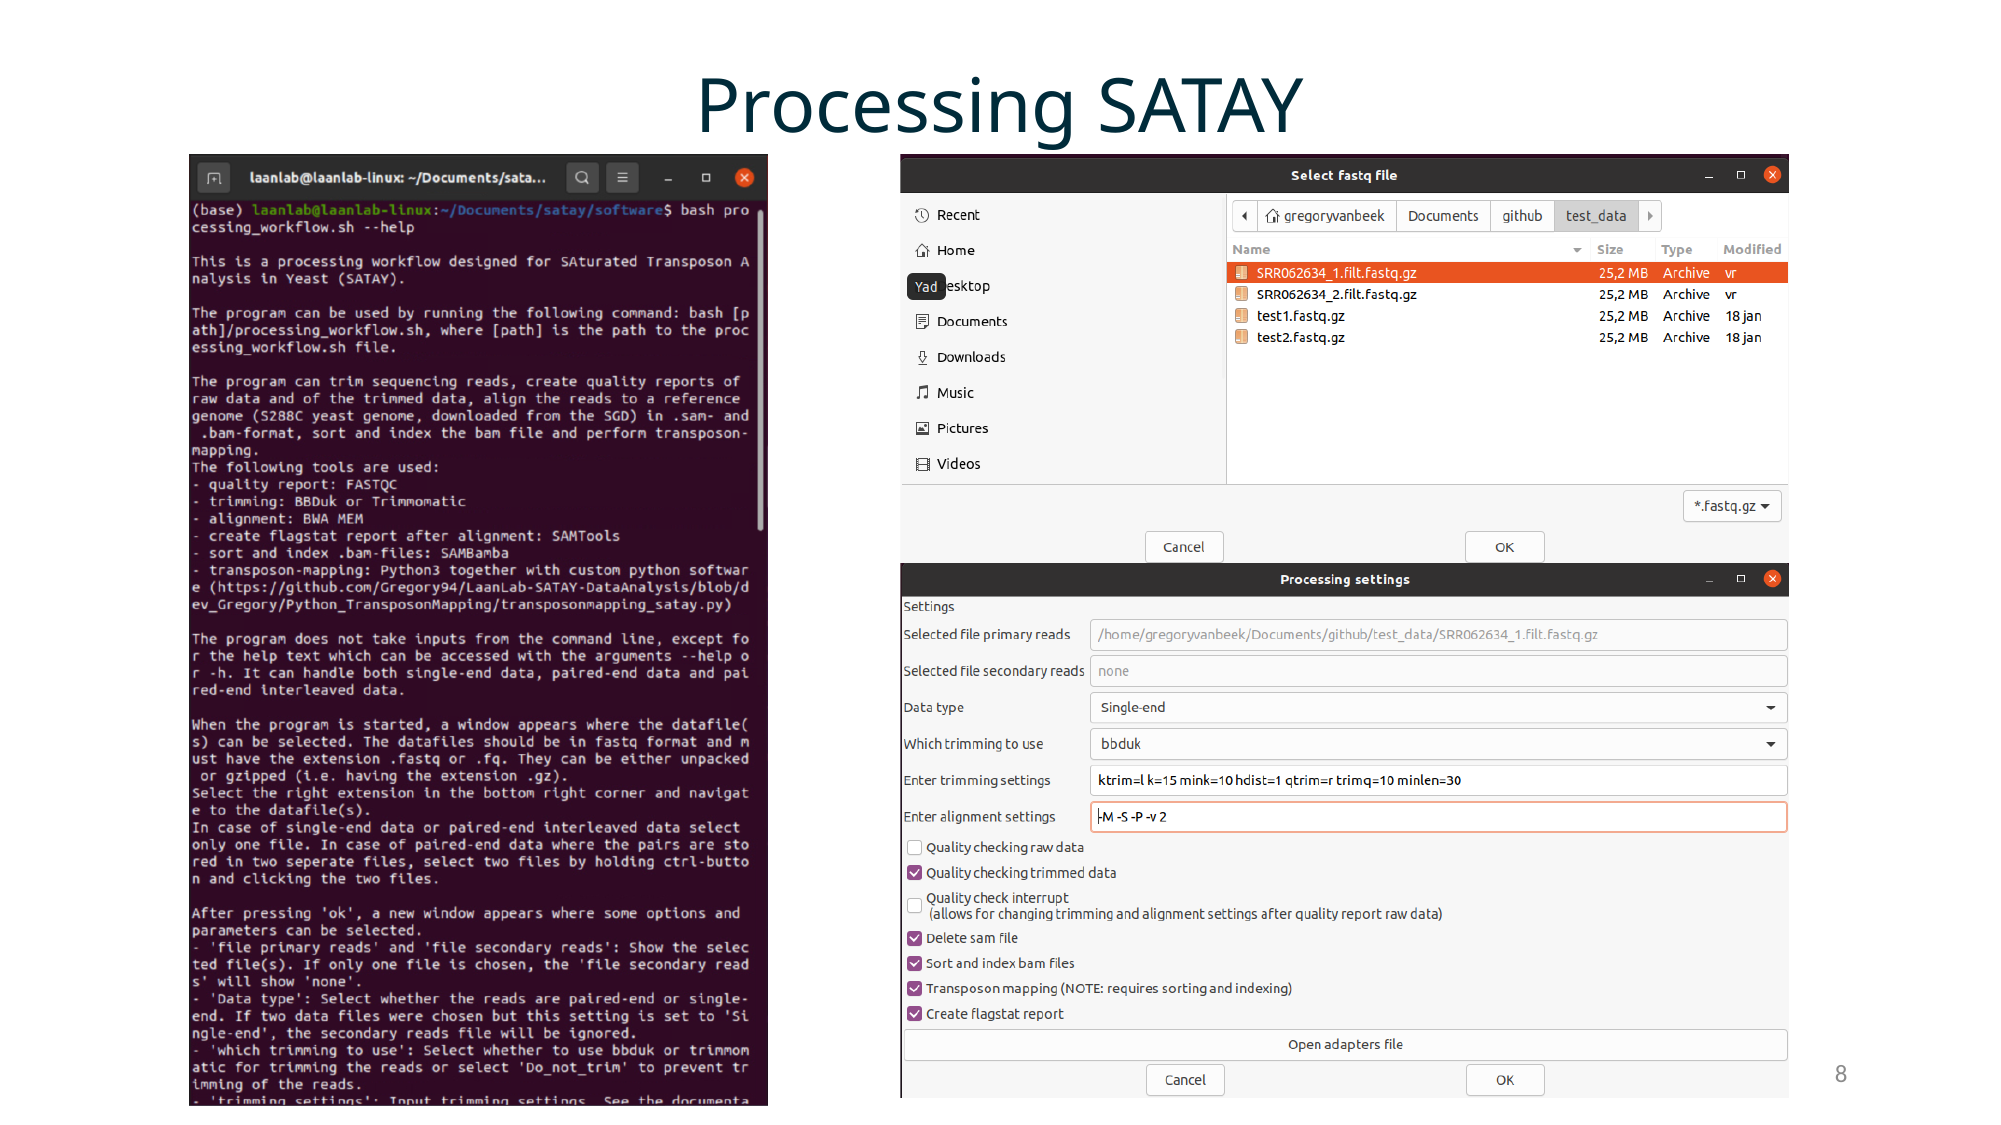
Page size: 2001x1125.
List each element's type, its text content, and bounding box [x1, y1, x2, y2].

picture [900, 154, 1789, 1098]
slide_number 8 [1412, 1042, 1863, 1103]
picture [188, 154, 768, 1106]
title Processing SATAY [0, 0, 2000, 218]
